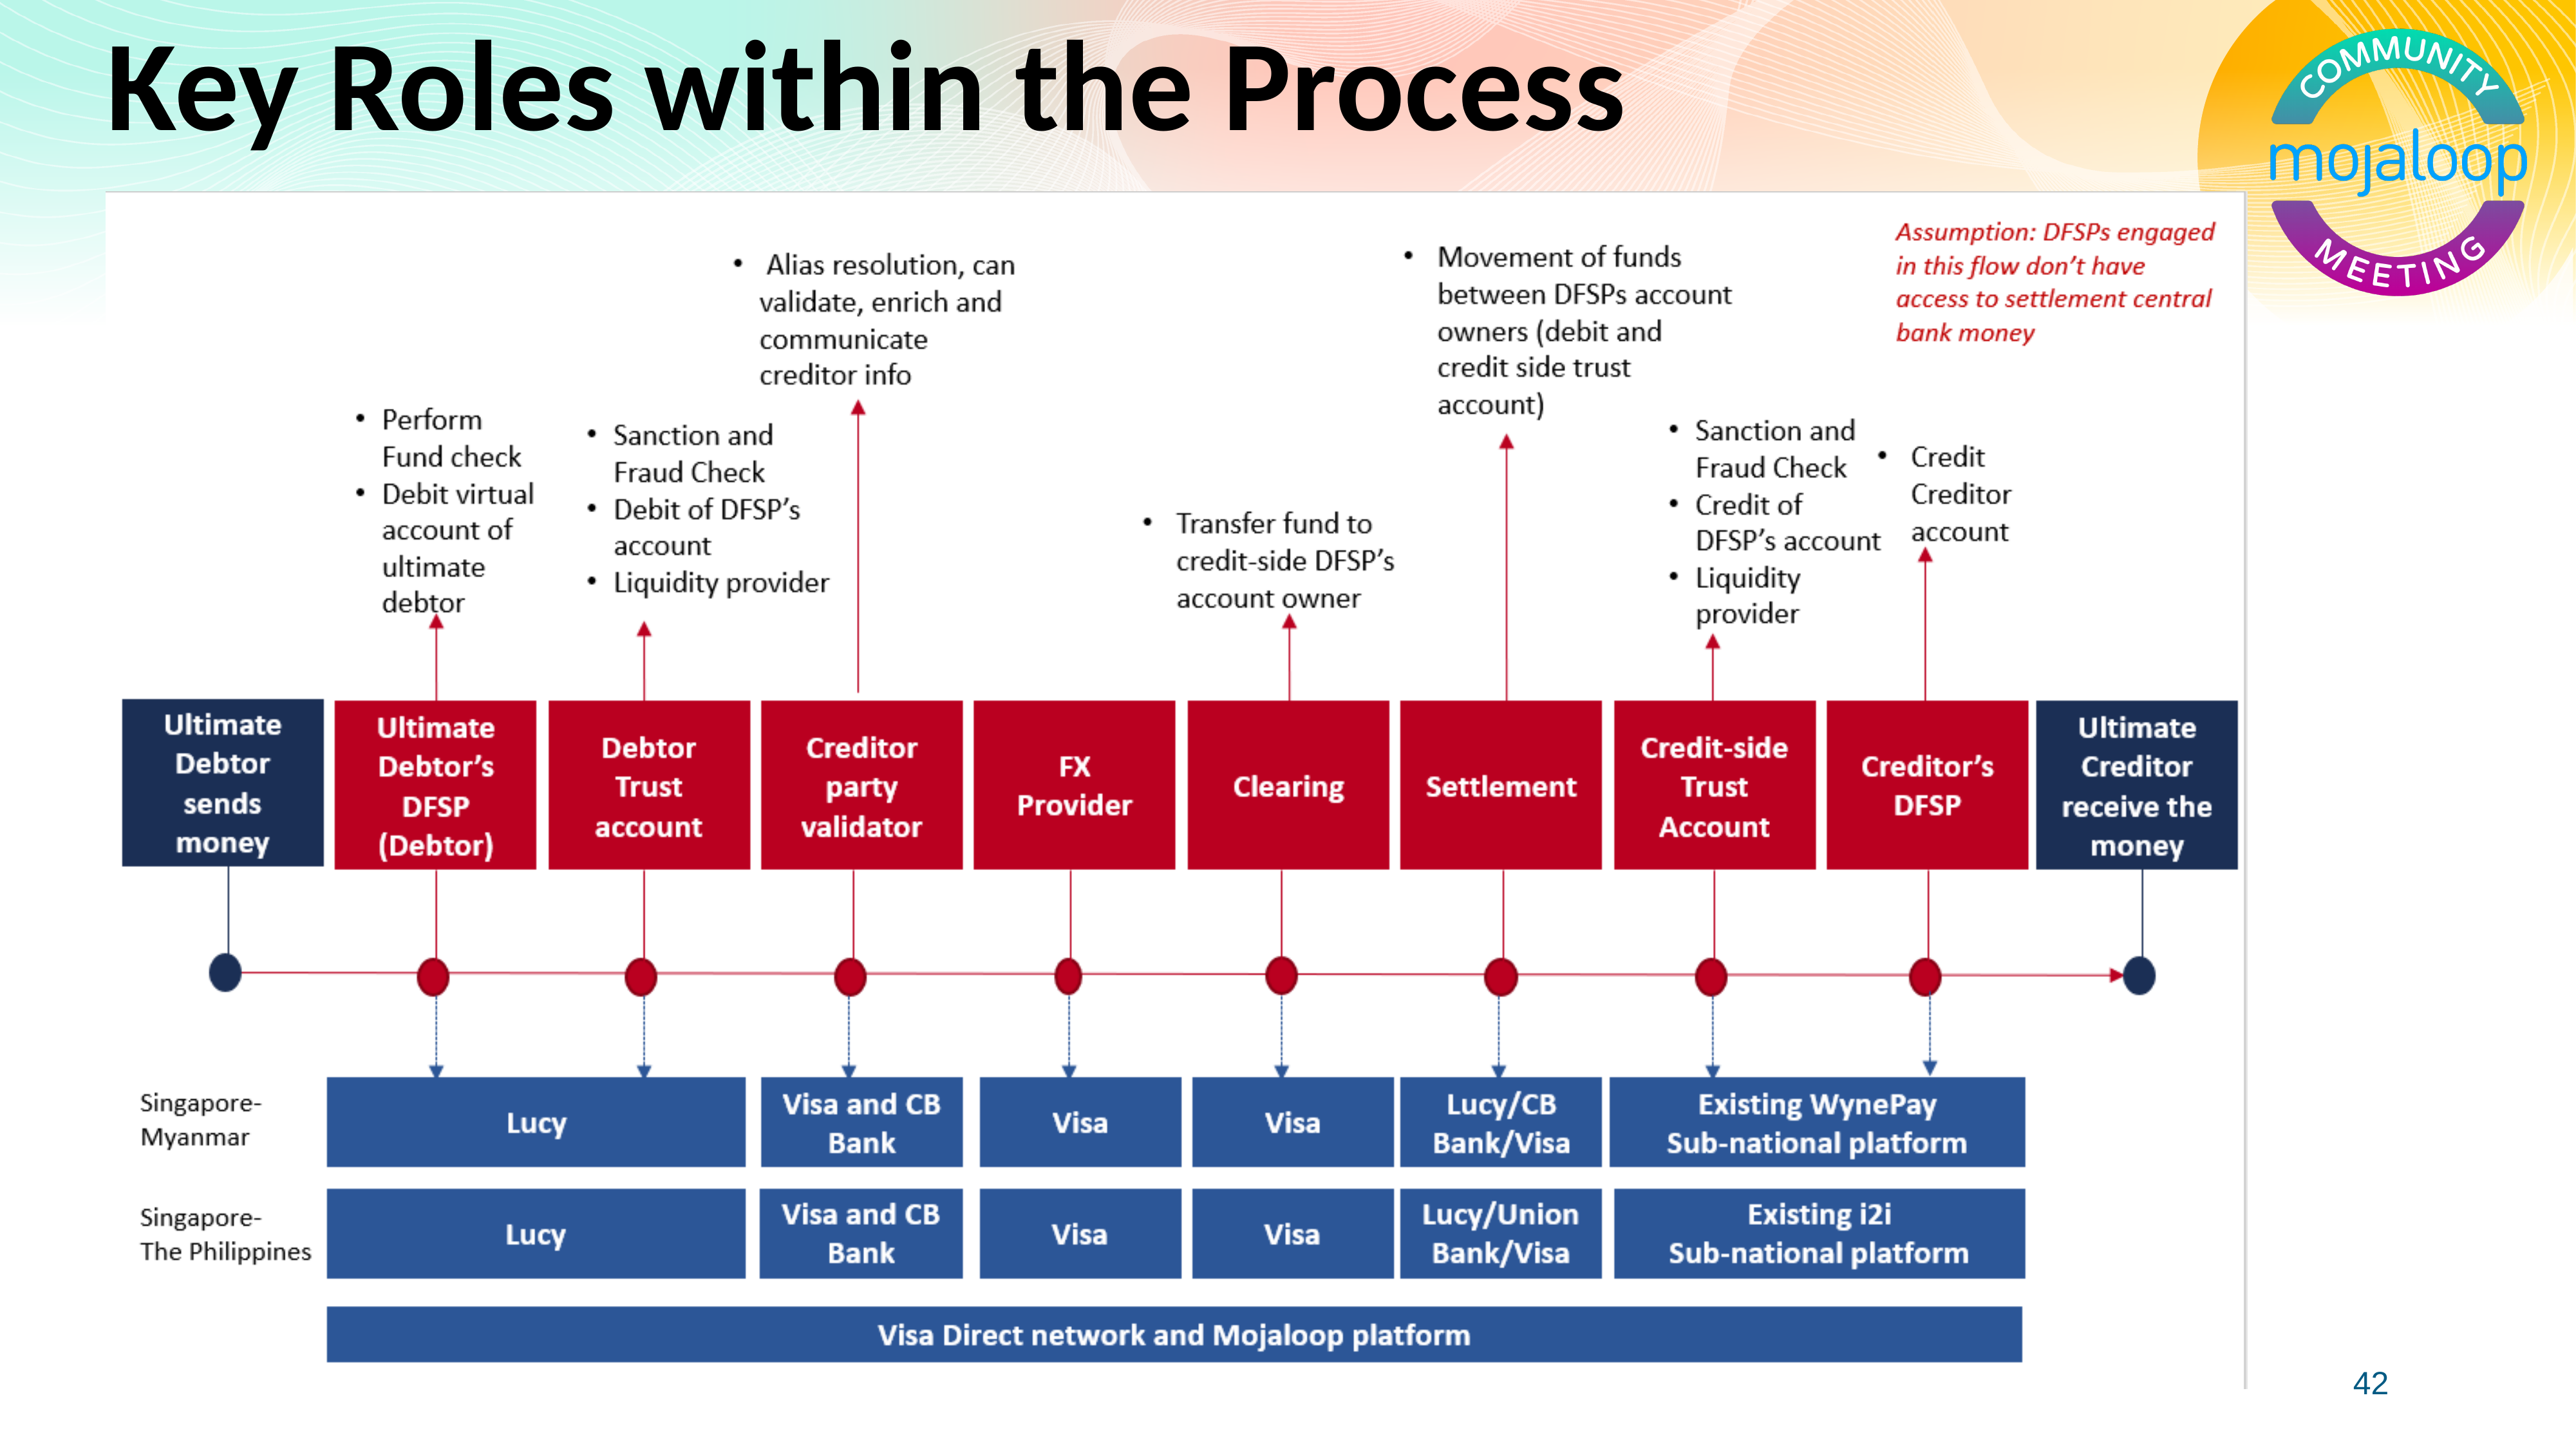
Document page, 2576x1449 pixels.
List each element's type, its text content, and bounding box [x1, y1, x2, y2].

picture [0, 0, 2576, 1389]
title Key Roles within the Process [97, 38, 2091, 274]
slide_number 42 [1819, 1343, 2399, 1421]
